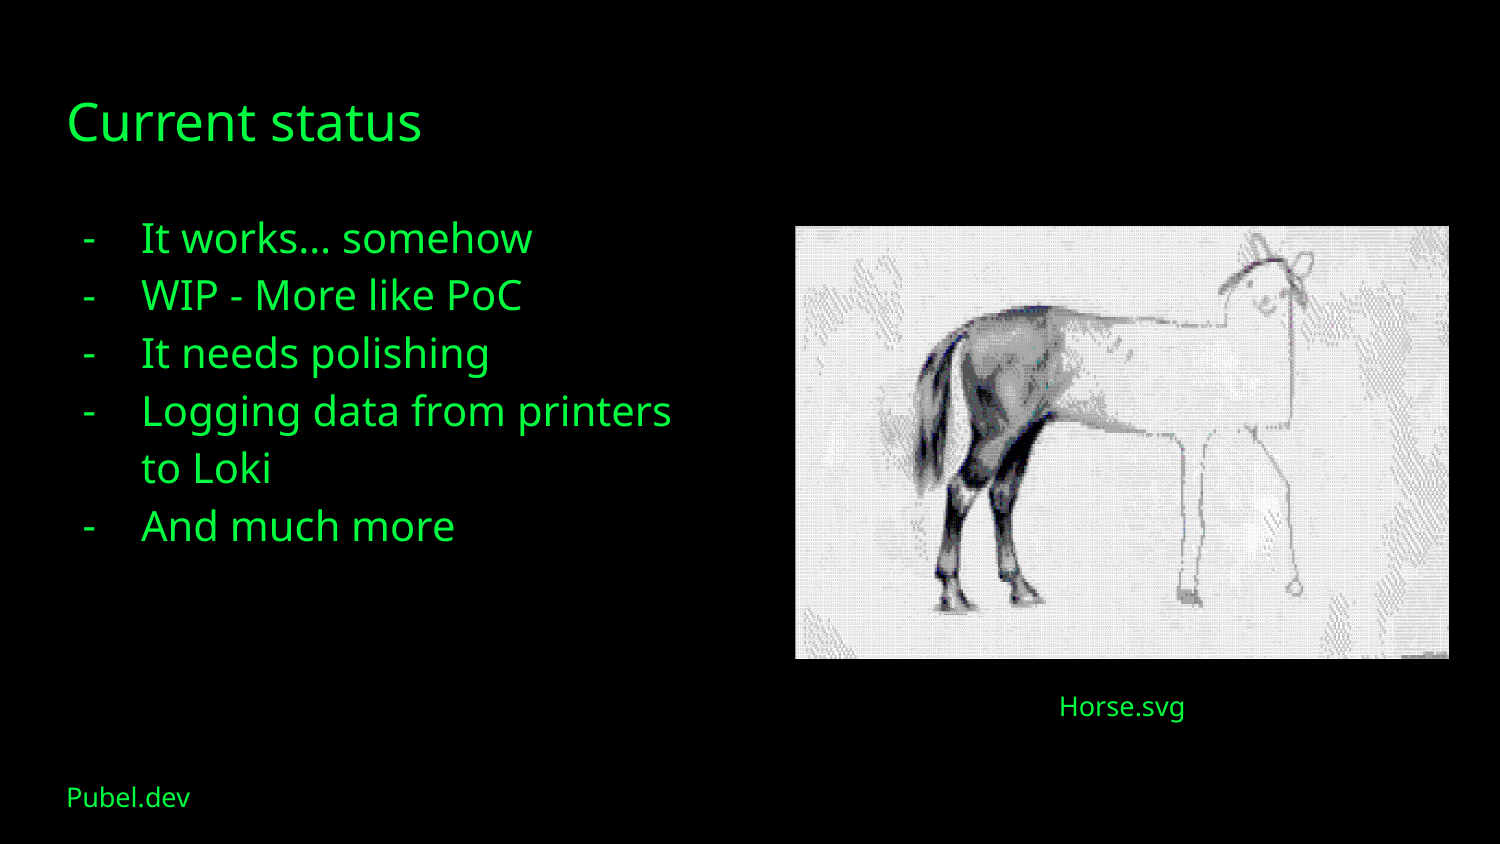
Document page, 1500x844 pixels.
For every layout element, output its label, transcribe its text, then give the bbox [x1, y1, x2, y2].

title Current status [51, 72, 1449, 167]
list It works… somehow WIP - More like PoC It needs polishing Logging data from printers to Loki And much more [51, 189, 708, 750]
slide_number Horse.svg [968, 673, 1276, 739]
picture [795, 225, 1450, 659]
slide_number Pubel.dev [51, 764, 359, 830]
